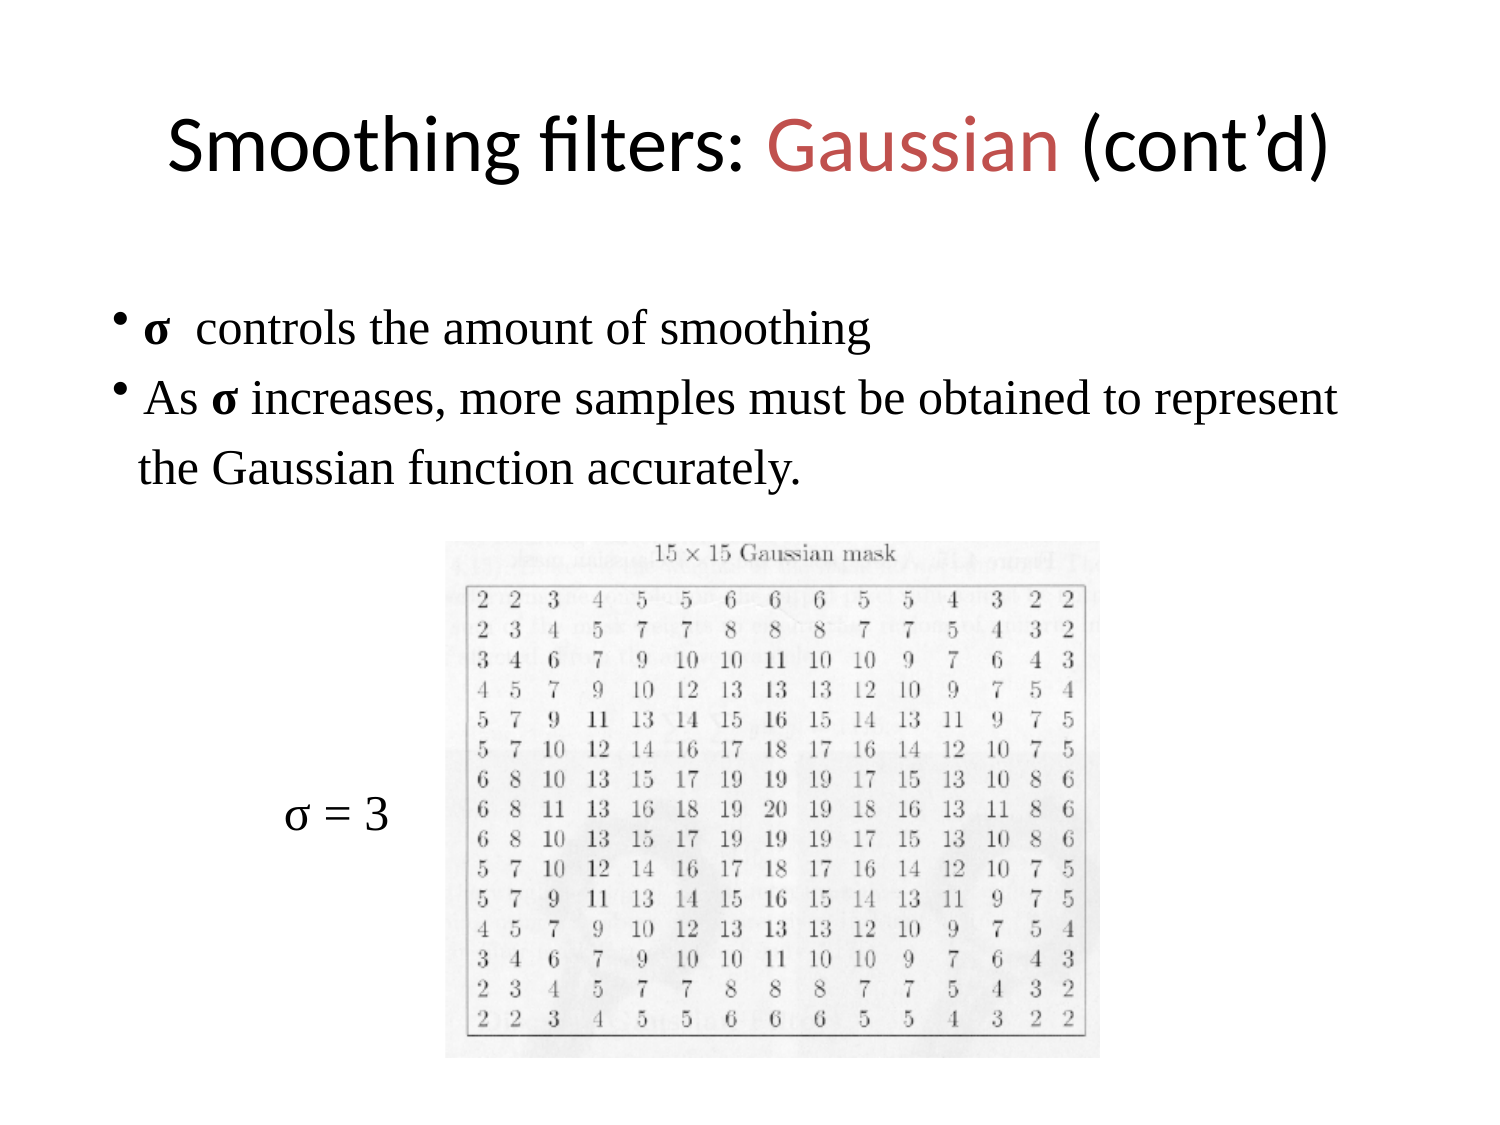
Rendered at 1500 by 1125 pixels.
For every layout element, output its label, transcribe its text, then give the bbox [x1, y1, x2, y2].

picture [444, 541, 1101, 1058]
text_box σ controls the amount of smoothing As σ increases, more samples must be obtained to represent the Gaussian function accurately. [98, 287, 1367, 503]
title Smoothing filters: Gaussian (cont’d) [75, 45, 1425, 233]
text_box σ = 3 [269, 772, 405, 848]
